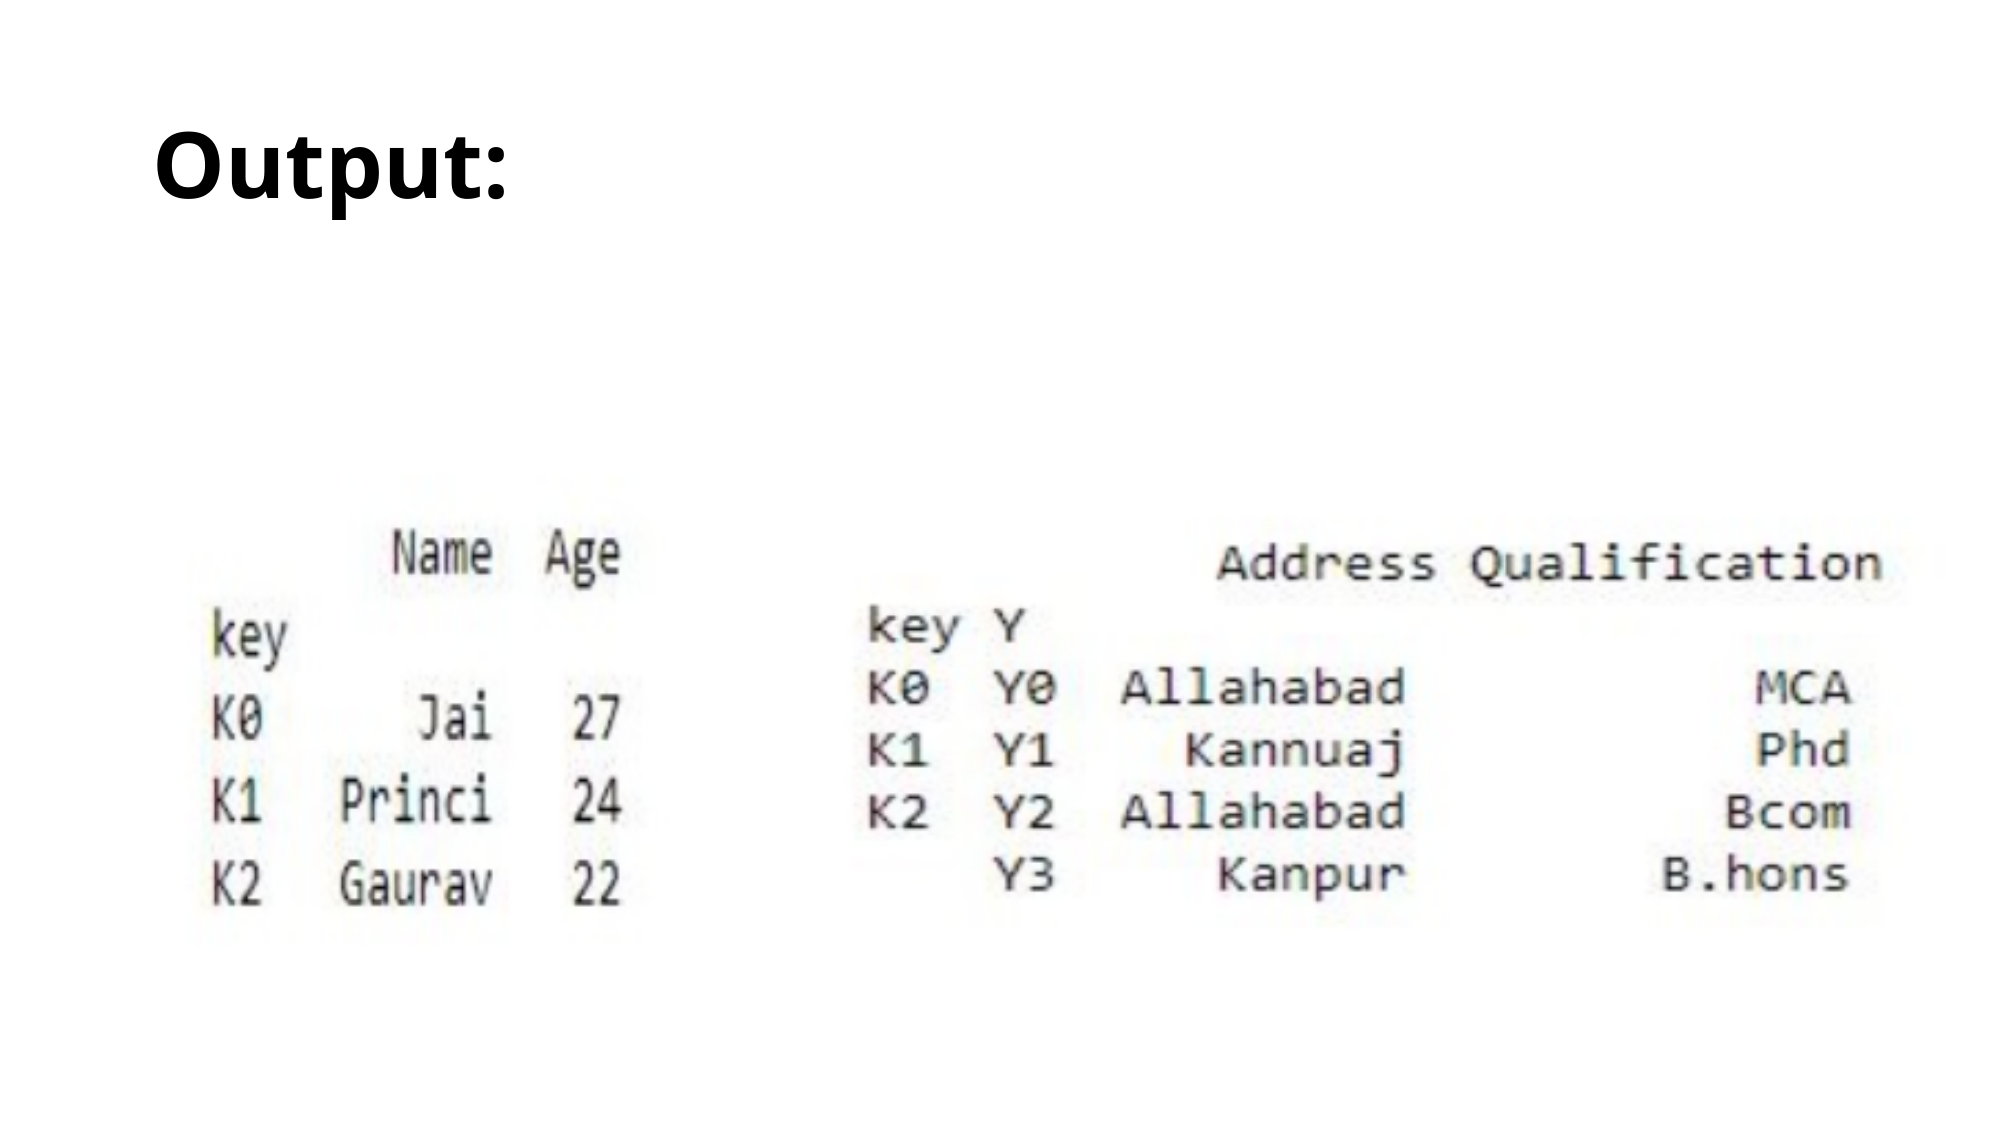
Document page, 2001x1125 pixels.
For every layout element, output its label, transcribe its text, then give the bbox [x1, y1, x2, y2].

title Output: [137, 59, 1863, 278]
picture [819, 458, 1947, 958]
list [74, 419, 821, 1066]
